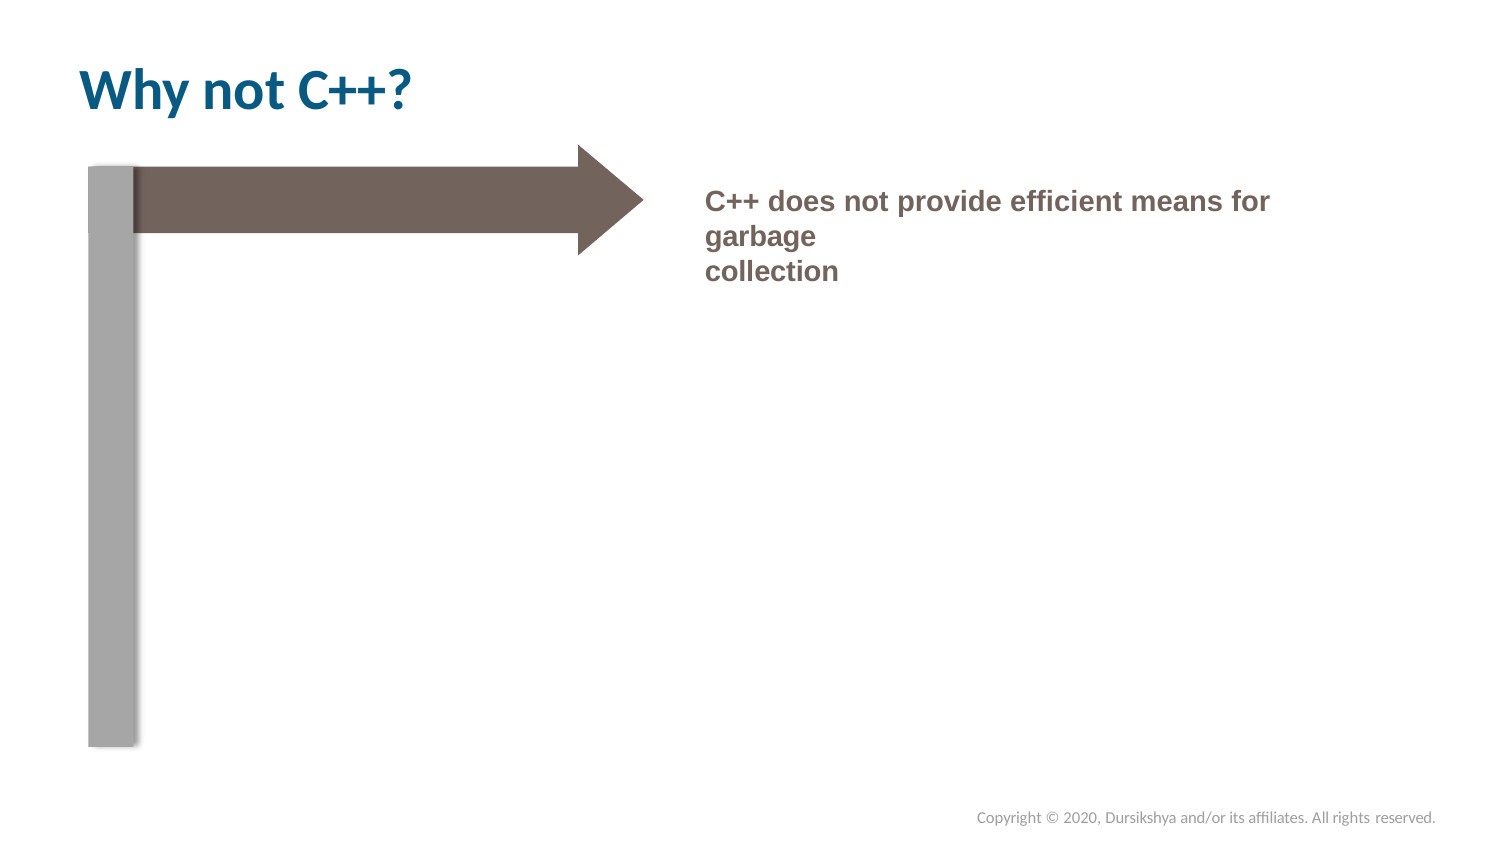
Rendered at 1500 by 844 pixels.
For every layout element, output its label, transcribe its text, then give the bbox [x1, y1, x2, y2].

footer Copyright © 2020, Dursikshya and/or its affiliates. All rights reserved. [975, 802, 1454, 844]
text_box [85, 144, 644, 756]
text_box C++ does not provide efficient means for garbage collection [702, 180, 1387, 288]
title Why not C++? [77, 49, 415, 193]
